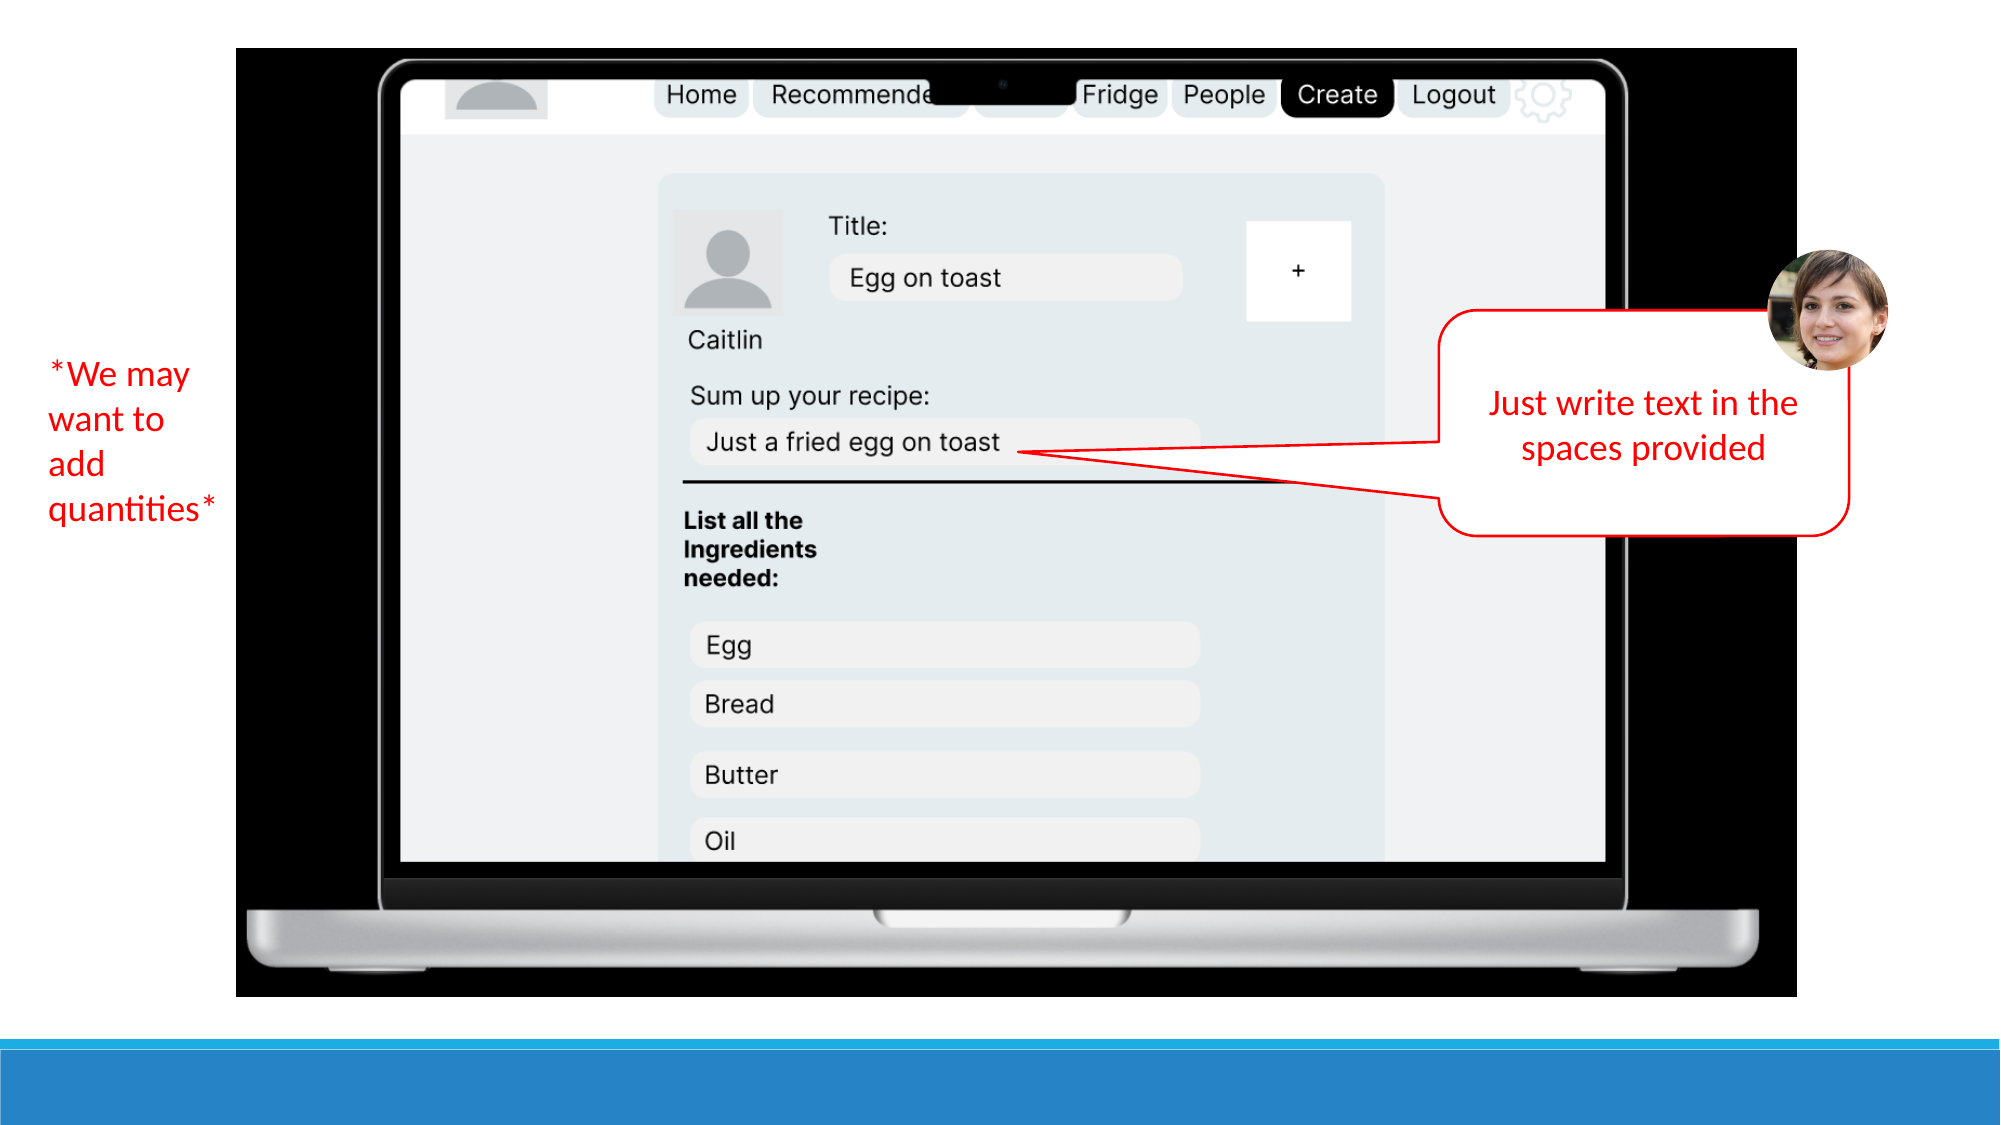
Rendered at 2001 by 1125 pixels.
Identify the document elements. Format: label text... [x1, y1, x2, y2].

text_box *We may want to add quantities* [33, 341, 233, 537]
picture [235, 48, 1889, 997]
text_box Just write text in the spaces provided [1805, 379, 1851, 538]
